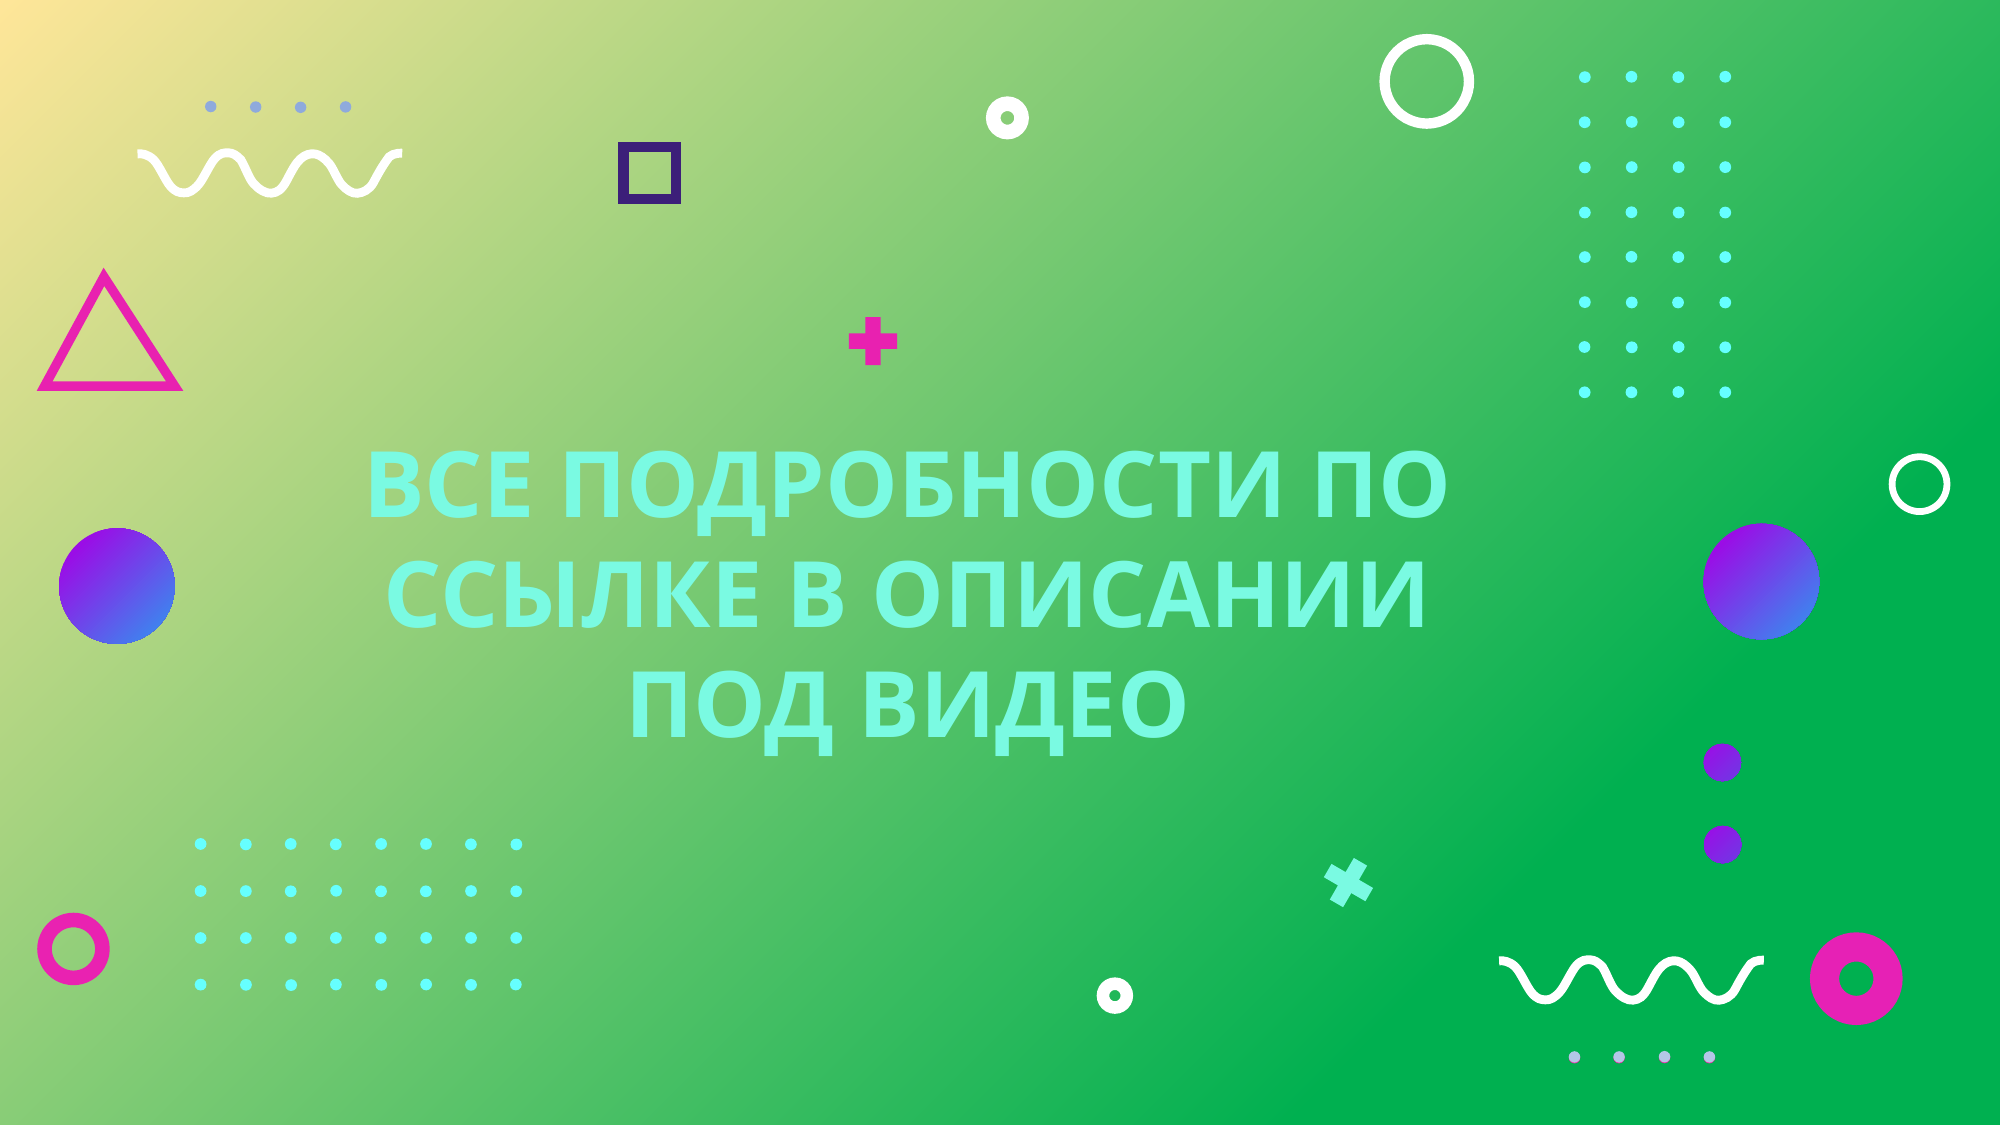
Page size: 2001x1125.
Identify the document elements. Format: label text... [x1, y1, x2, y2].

text_box [848, 316, 898, 366]
text_box [1702, 522, 1821, 641]
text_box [1578, 70, 1732, 399]
text_box [1891, 455, 1949, 513]
text_box [1101, 982, 1128, 1009]
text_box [1568, 1050, 1716, 1063]
text_box [1322, 856, 1375, 909]
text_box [1703, 743, 1742, 864]
text_box [42, 274, 177, 388]
text_box [623, 146, 677, 200]
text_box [194, 838, 523, 991]
text_box [1383, 38, 1471, 125]
text_box [43, 918, 104, 979]
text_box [204, 100, 352, 114]
text_box [137, 151, 403, 195]
text_box [58, 527, 176, 645]
text_box [992, 102, 1023, 134]
text_box [1823, 945, 1890, 1012]
text_box [1499, 958, 1764, 1002]
text_box ВСЕ ПОДРОБНОСТИ ПО ССЫЛКЕ В ОПИСАНИИ ПОД ВИДЕО [270, 418, 1546, 764]
